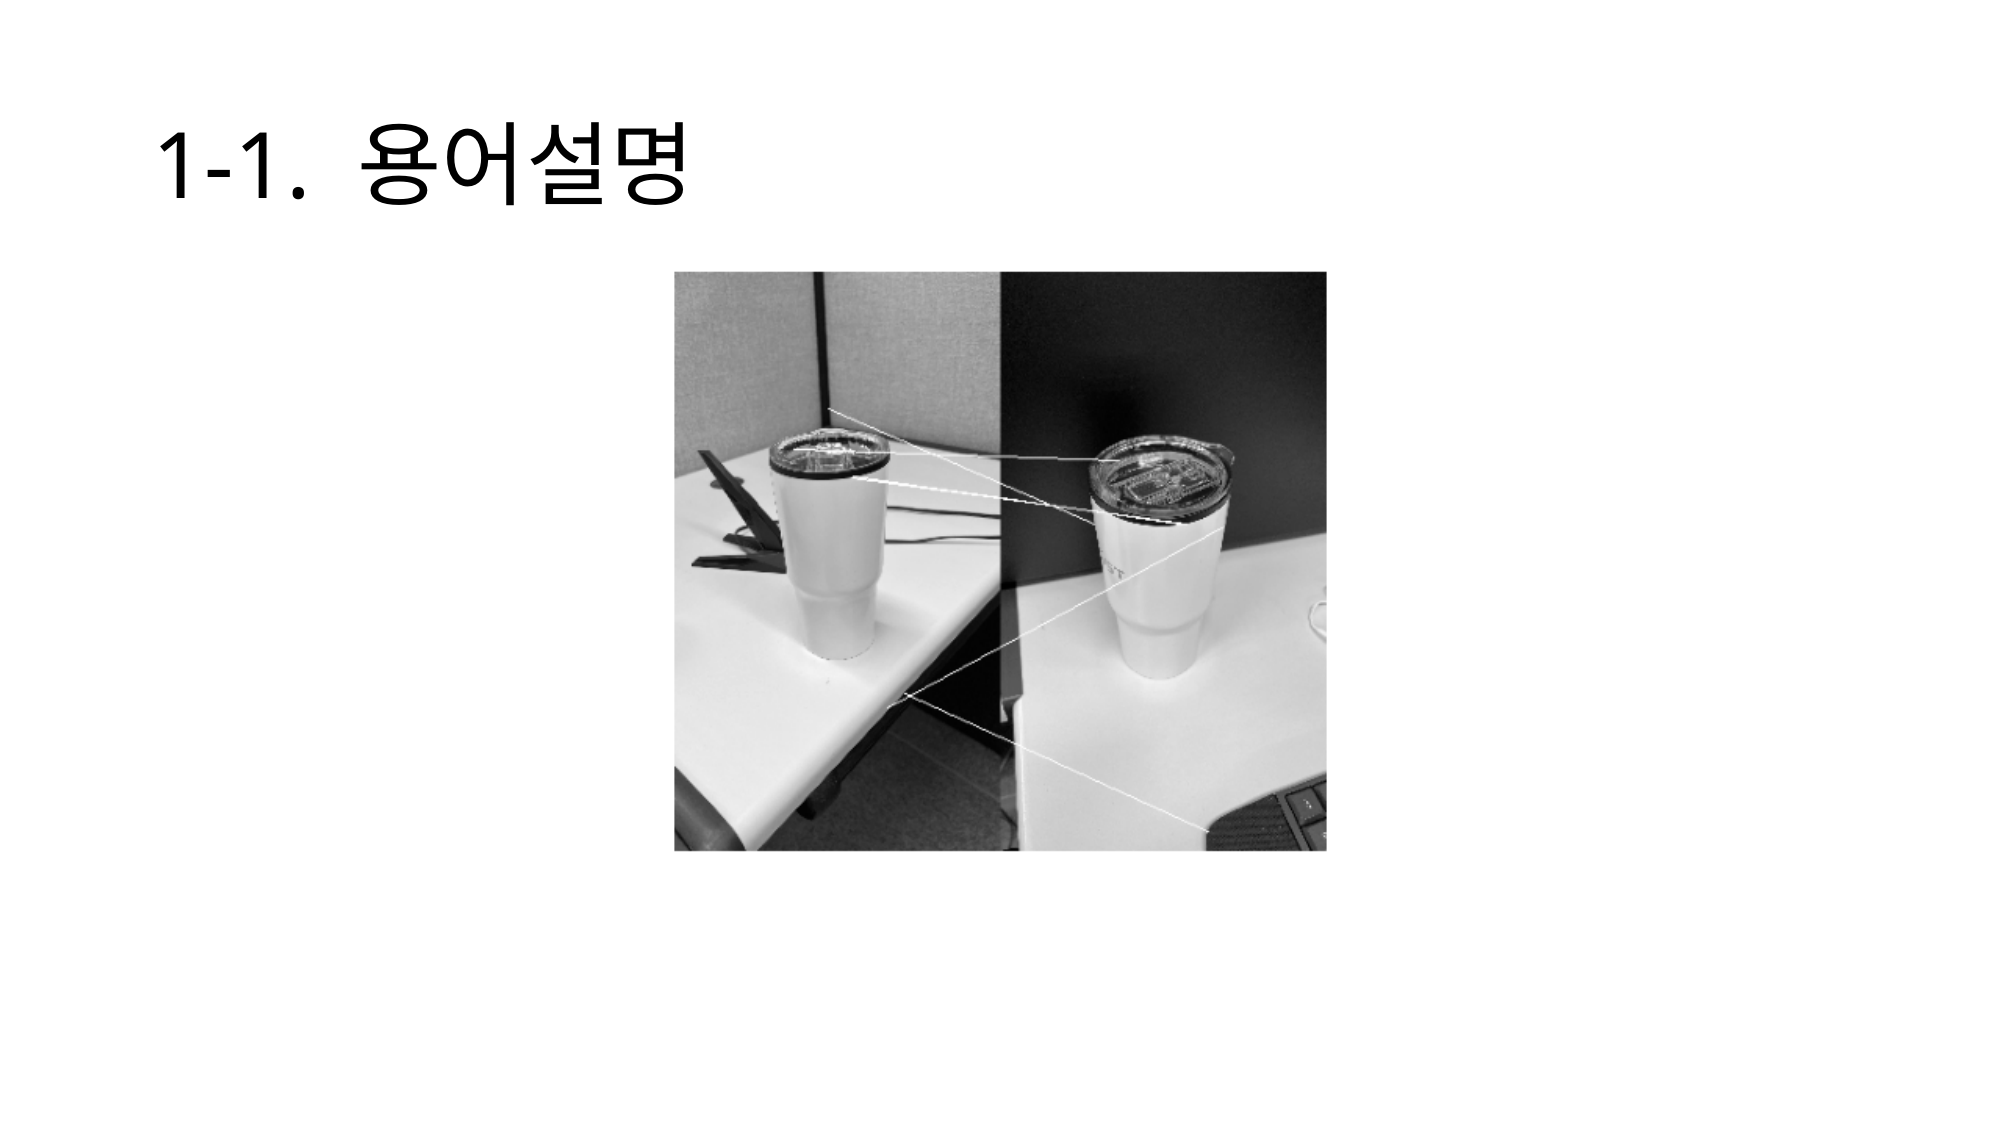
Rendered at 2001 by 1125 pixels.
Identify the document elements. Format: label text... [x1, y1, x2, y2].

title 1-1. 용어설명 [137, 59, 1863, 278]
picture [659, 258, 1341, 867]
